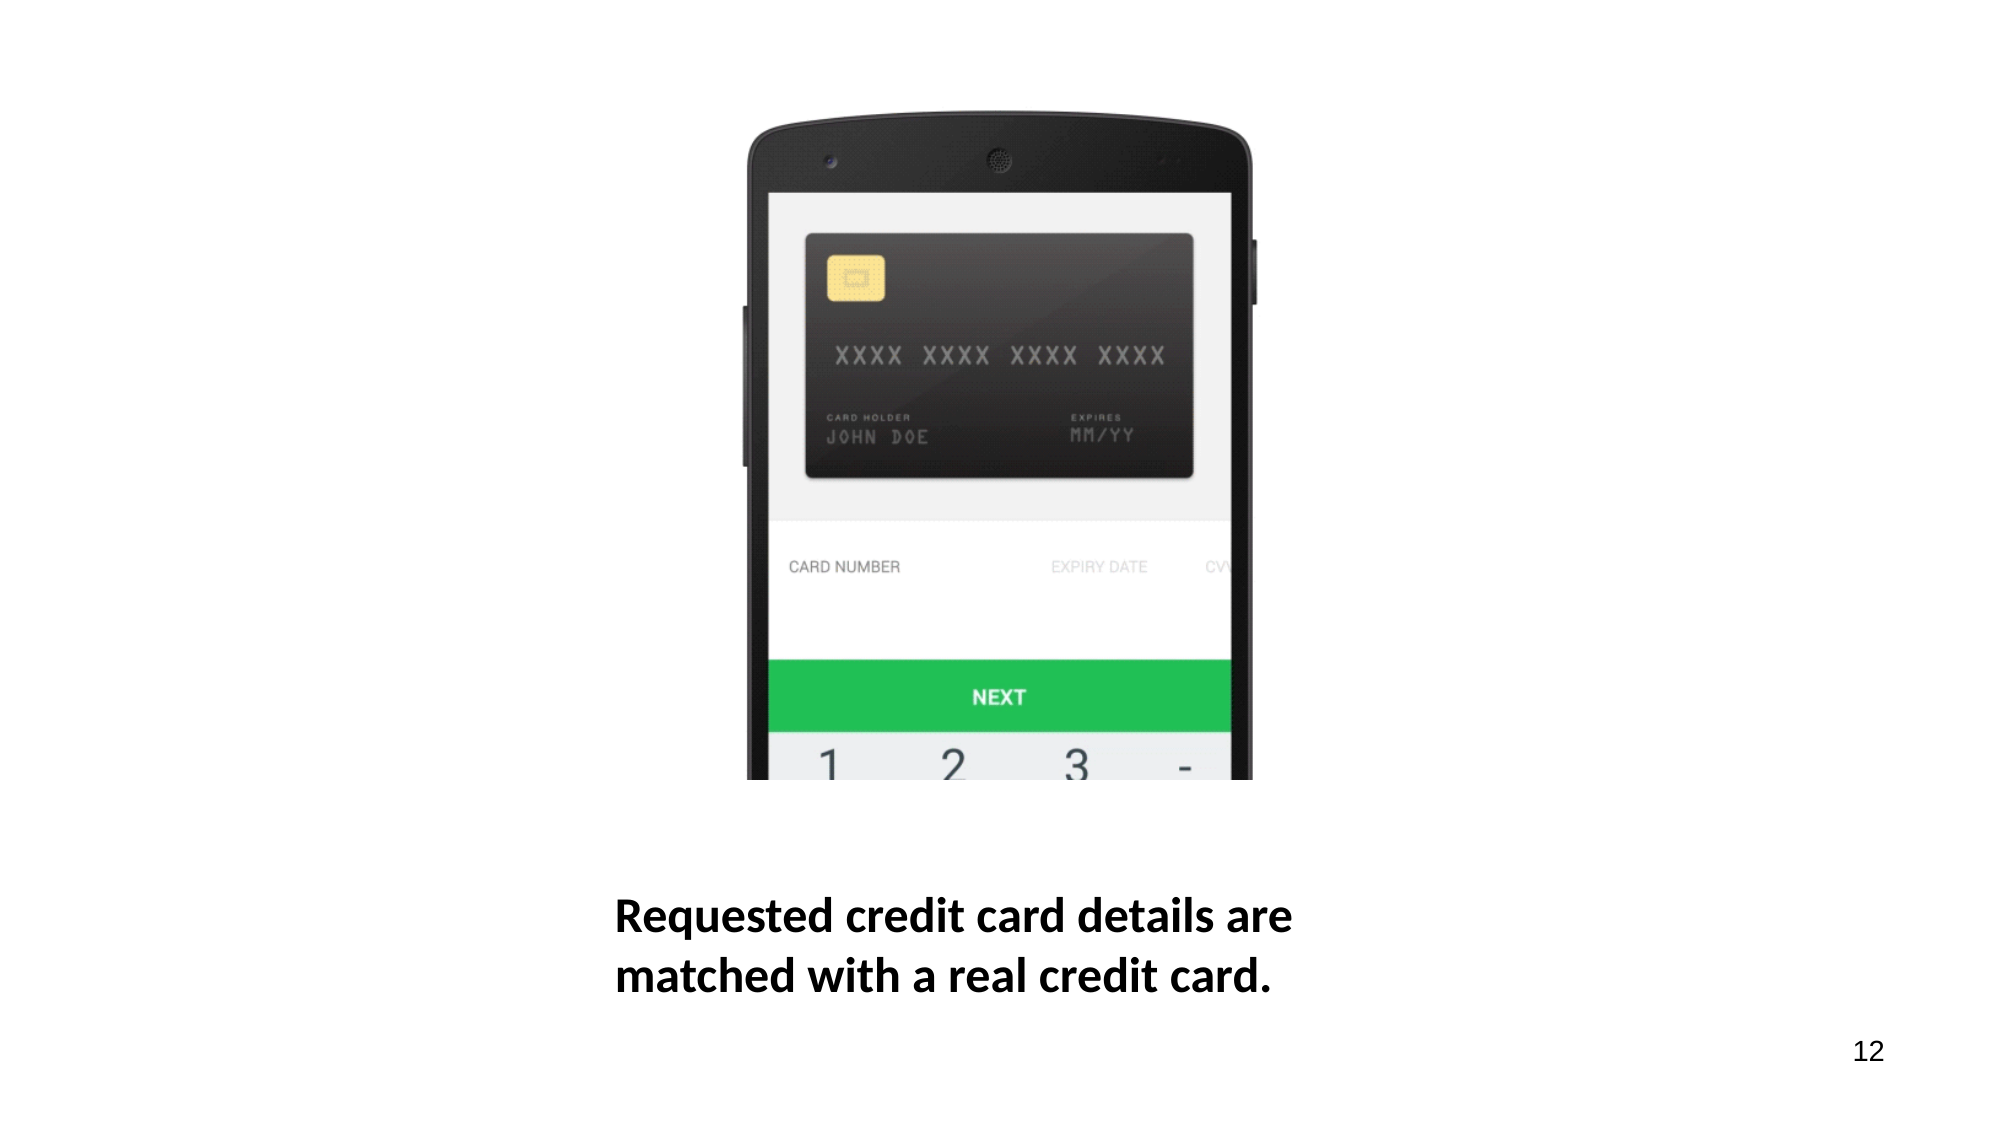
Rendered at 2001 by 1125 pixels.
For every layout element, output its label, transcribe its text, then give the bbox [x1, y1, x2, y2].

picture [509, 43, 1491, 780]
text_box Requested credit card details are matched with a real credit card. [600, 874, 1400, 1010]
slide_number 12 [1433, 1024, 1901, 1103]
